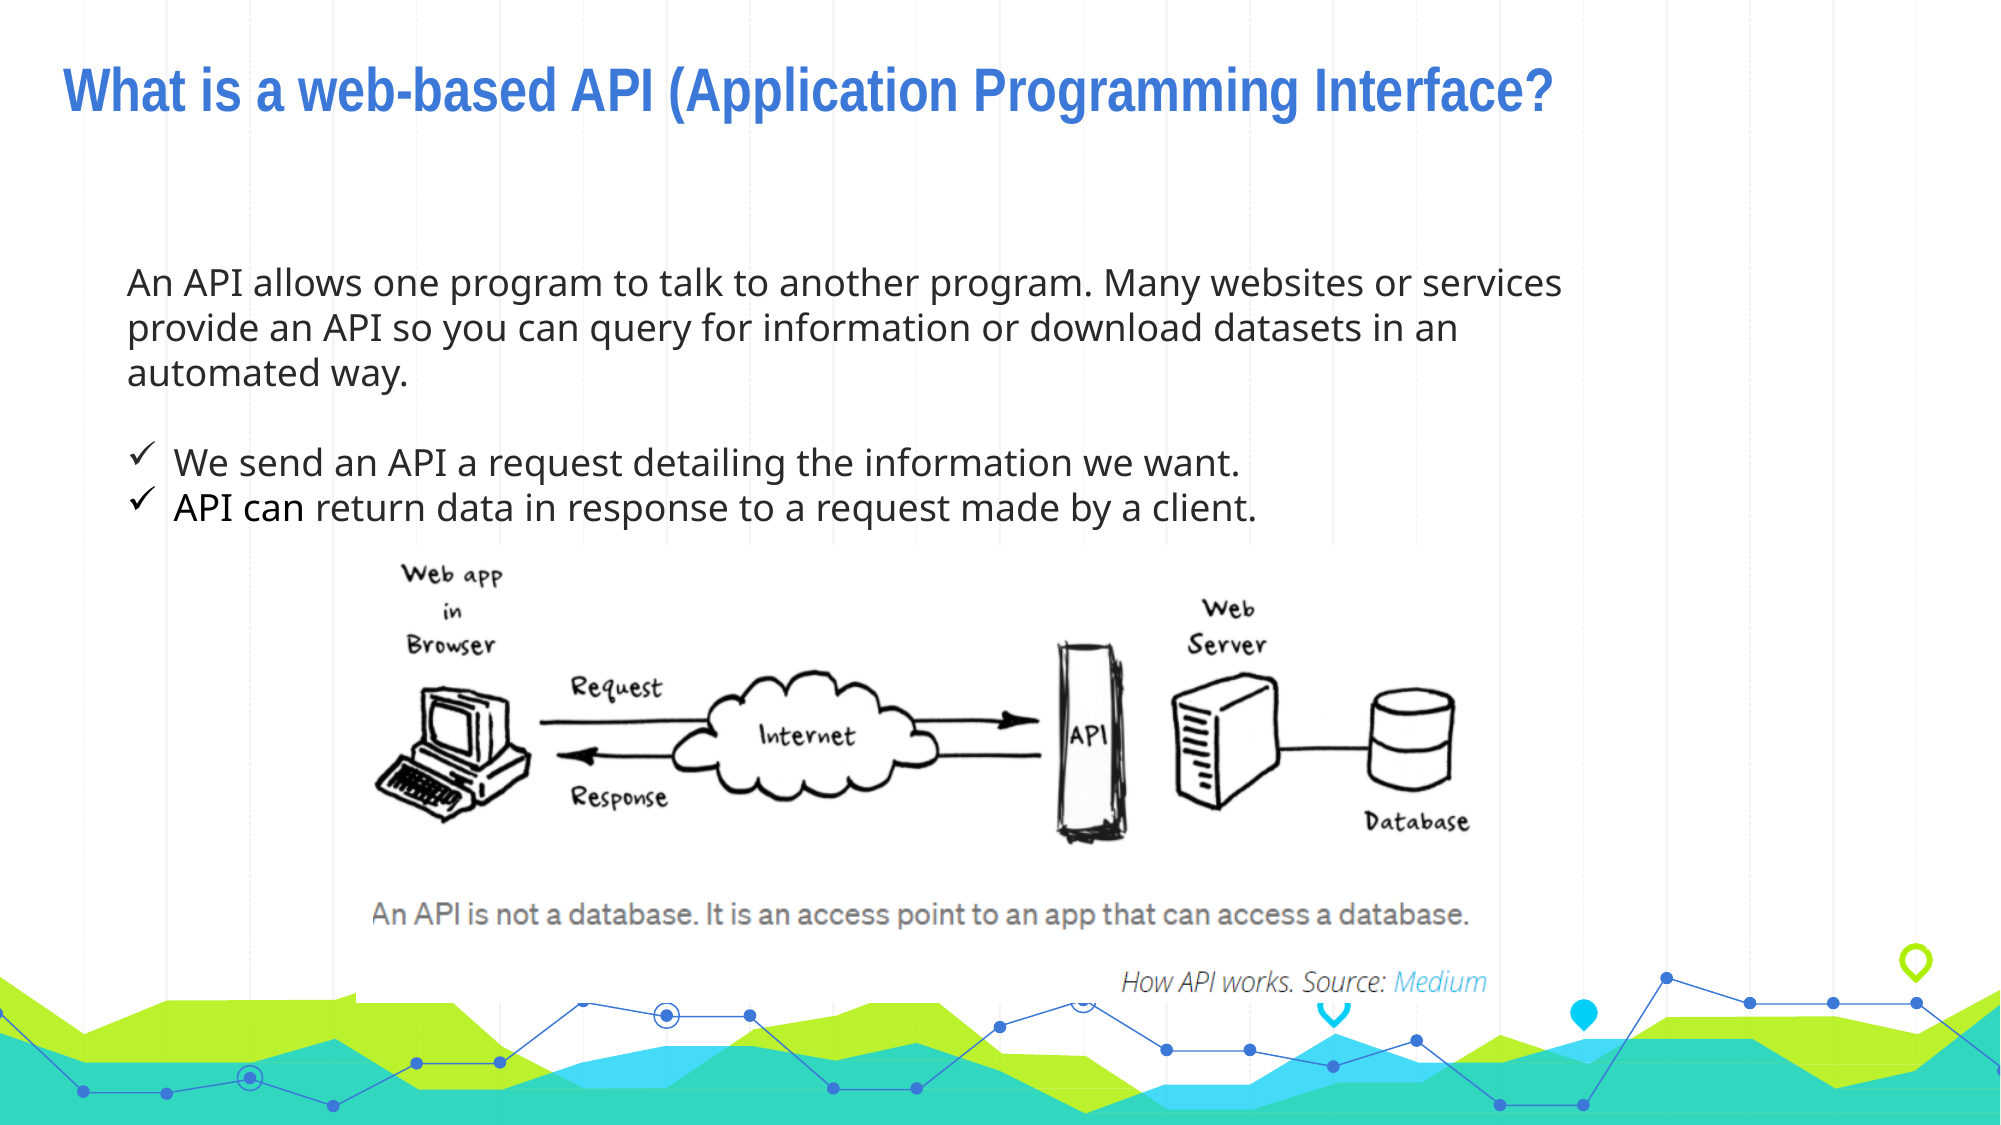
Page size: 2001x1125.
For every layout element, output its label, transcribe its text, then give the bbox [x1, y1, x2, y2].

picture [1570, 999, 1598, 1032]
picture [1317, 1003, 1351, 1028]
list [356, 545, 1493, 1003]
picture [373, 892, 1476, 933]
text_box An API allows one program to talk to another program. Many websites or services provide an API so you can query for information or download datasets in an automated way. We send an API a request detailing the information we want. API can return data in response to a request made by a client. [112, 251, 1650, 537]
picture [1899, 943, 1933, 983]
title What is a web-based API (Application Programming Interface? [63, 50, 1856, 169]
